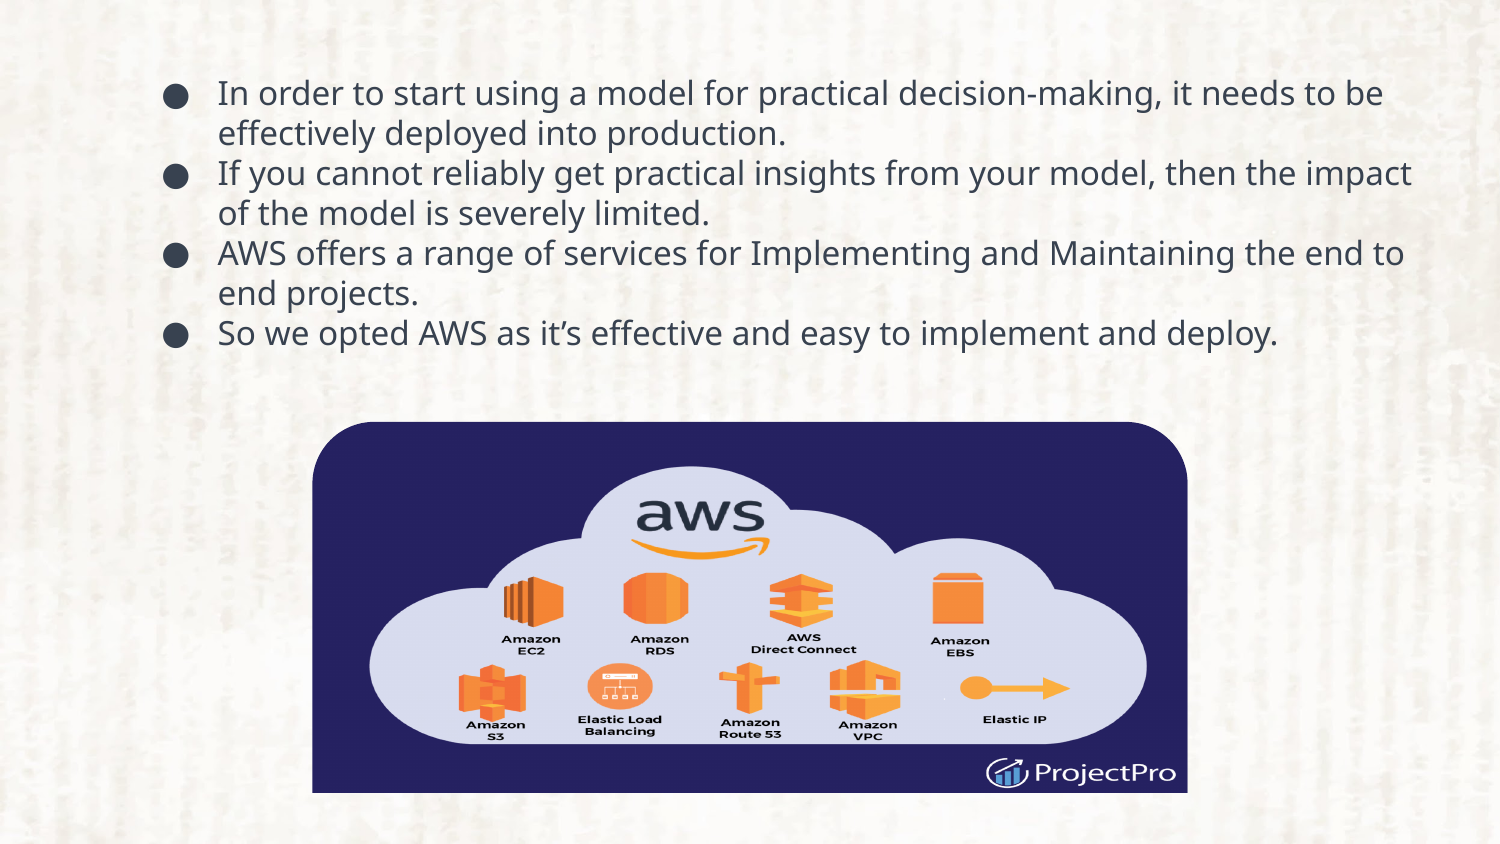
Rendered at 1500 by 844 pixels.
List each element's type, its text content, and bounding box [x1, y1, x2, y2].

picture [0, 0, 1500, 844]
text_box In order to start using a model for practical decision-making, it needs to be effectively deployed into production. If you cannot reliably get practical insights from your model, then the impact of the model is severely limited. AWS offers a range of services for Implementing and Maintaining the end to end projects. So we opted AWS as it’s effective and easy to implement and deploy. [127, 57, 1447, 440]
